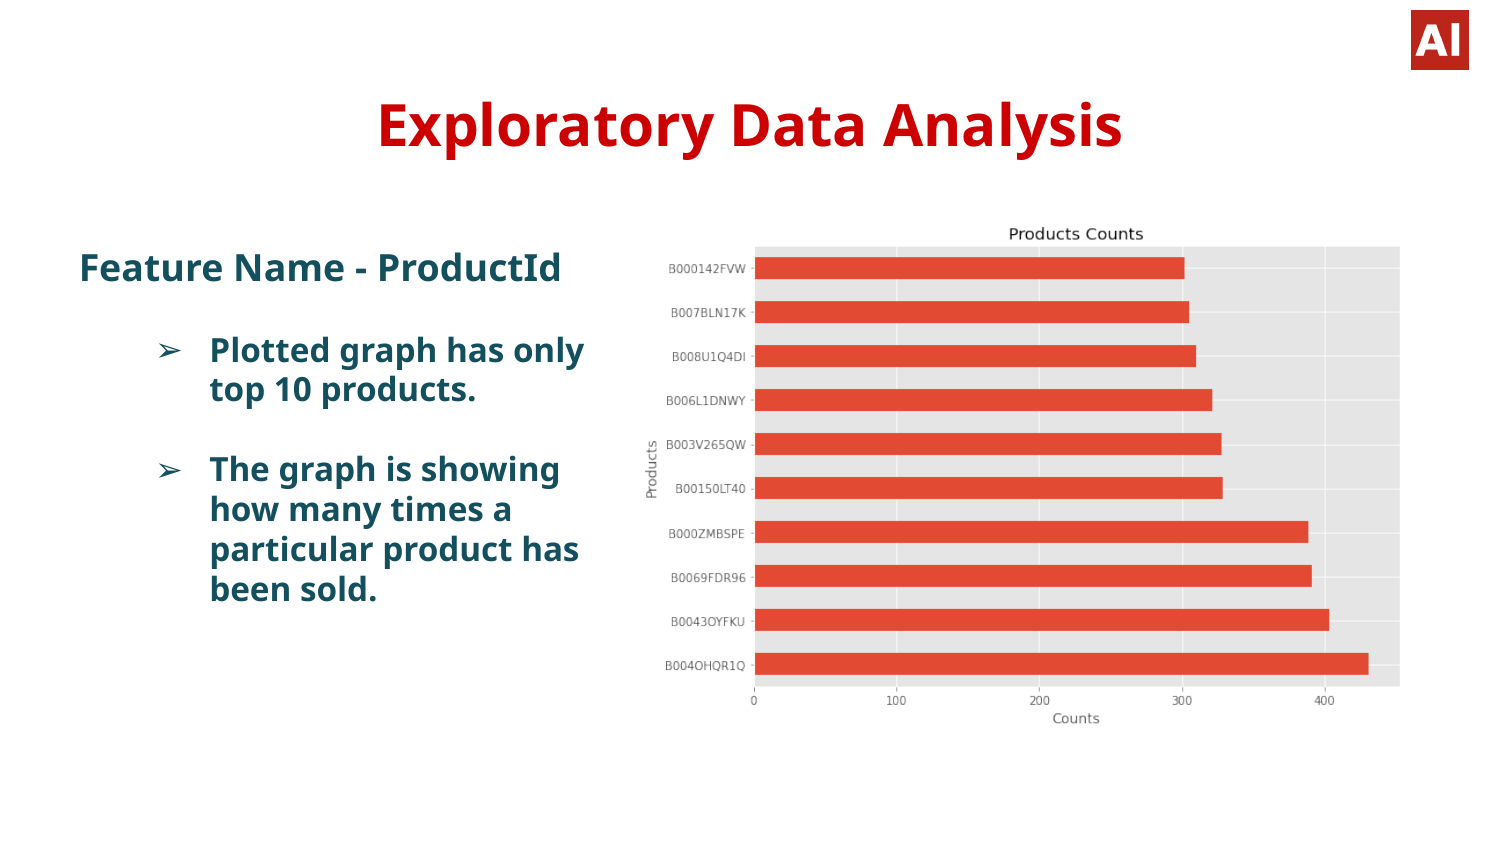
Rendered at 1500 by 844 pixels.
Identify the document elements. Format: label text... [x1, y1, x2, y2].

title Exploratory Data Analysis [51, 72, 1449, 167]
picture [1411, 10, 1469, 70]
text_box Feature Name - ProductId Plotted graph has only top 10 products. The graph is showing how many times a particular product has been sold. [44, 228, 631, 694]
picture [636, 218, 1408, 734]
